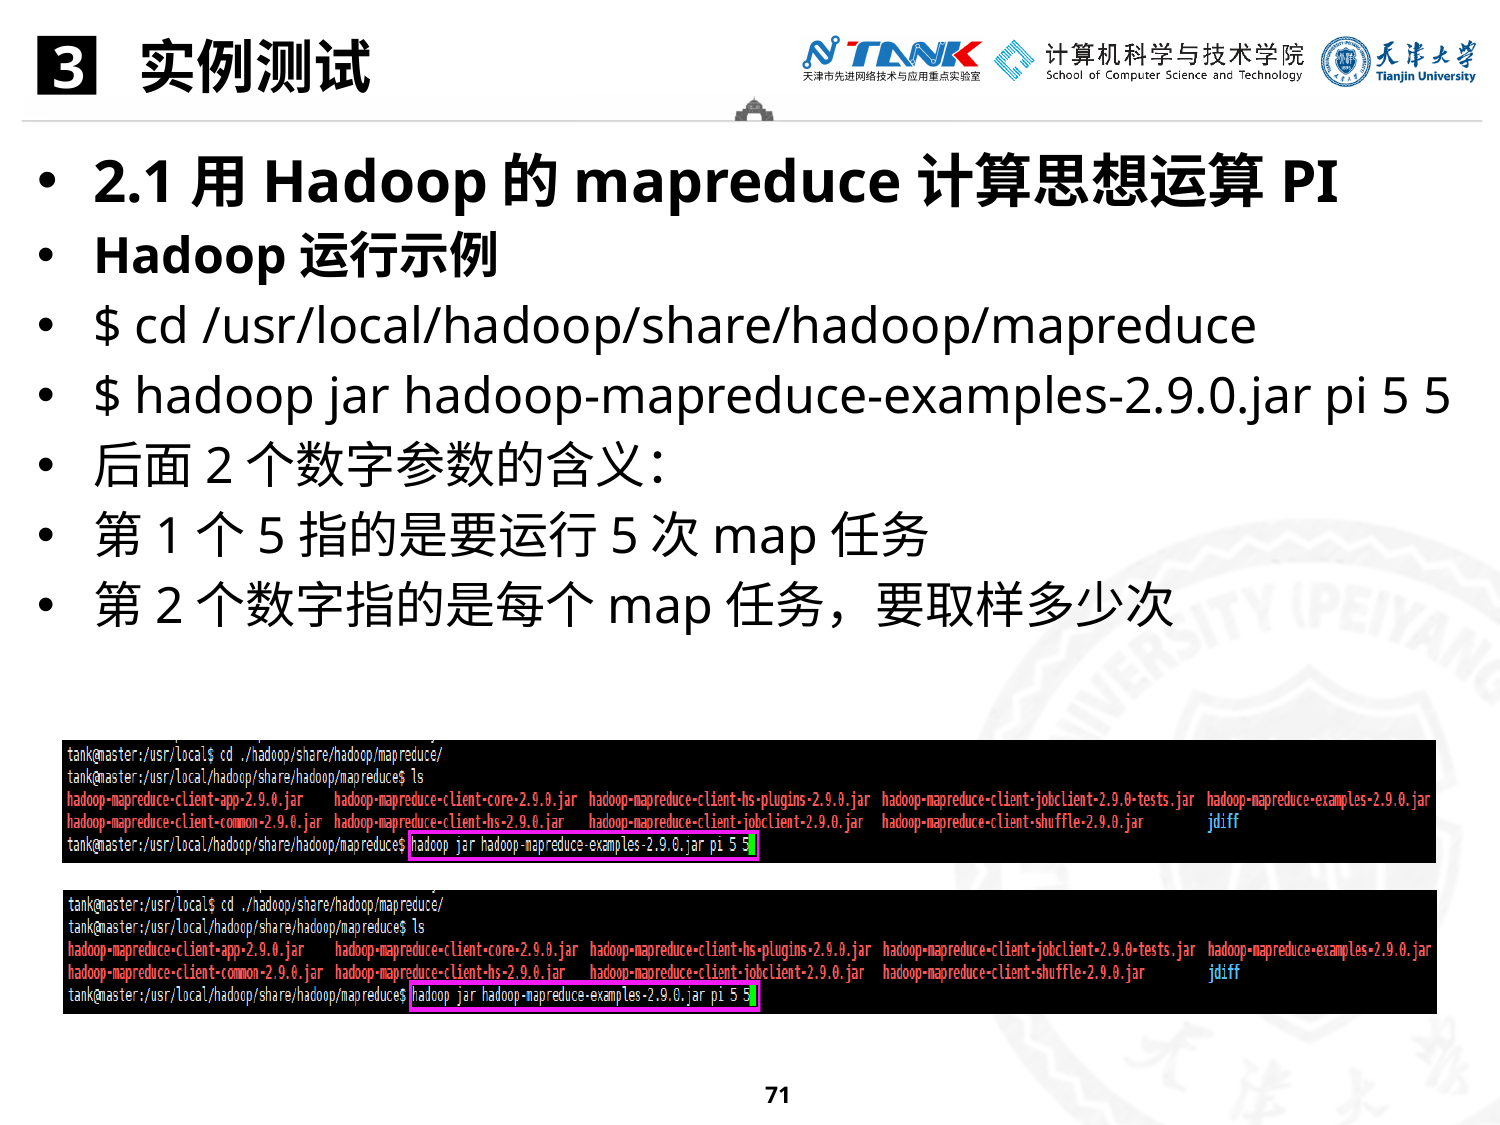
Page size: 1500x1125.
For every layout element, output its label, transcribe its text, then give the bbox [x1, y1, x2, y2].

picture [62, 890, 1437, 1014]
picture [21, 93, 1483, 129]
text_box 3 [35, 34, 99, 97]
picture [991, 39, 1305, 82]
slide_number 71 [731, 1072, 826, 1115]
picture [61, 739, 1437, 863]
list 2.1用Hadoop的mapreduce计算思想运算PI Hadoop运行示例 $ cd /usr/local/hadoop/share/hadoop/mapreduce $ hadoop jar hadoop-mapreduce-examples-2.9.0.jar pi 5 5 后面2个数字参数的含义： 第1个5指的是要运行5次map任务 第2个数字指的是每个map任务，要取样多少次 [22, 136, 1476, 1066]
picture [801, 34, 988, 73]
text_box 实例测试 [123, 22, 633, 108]
picture [1319, 34, 1477, 90]
